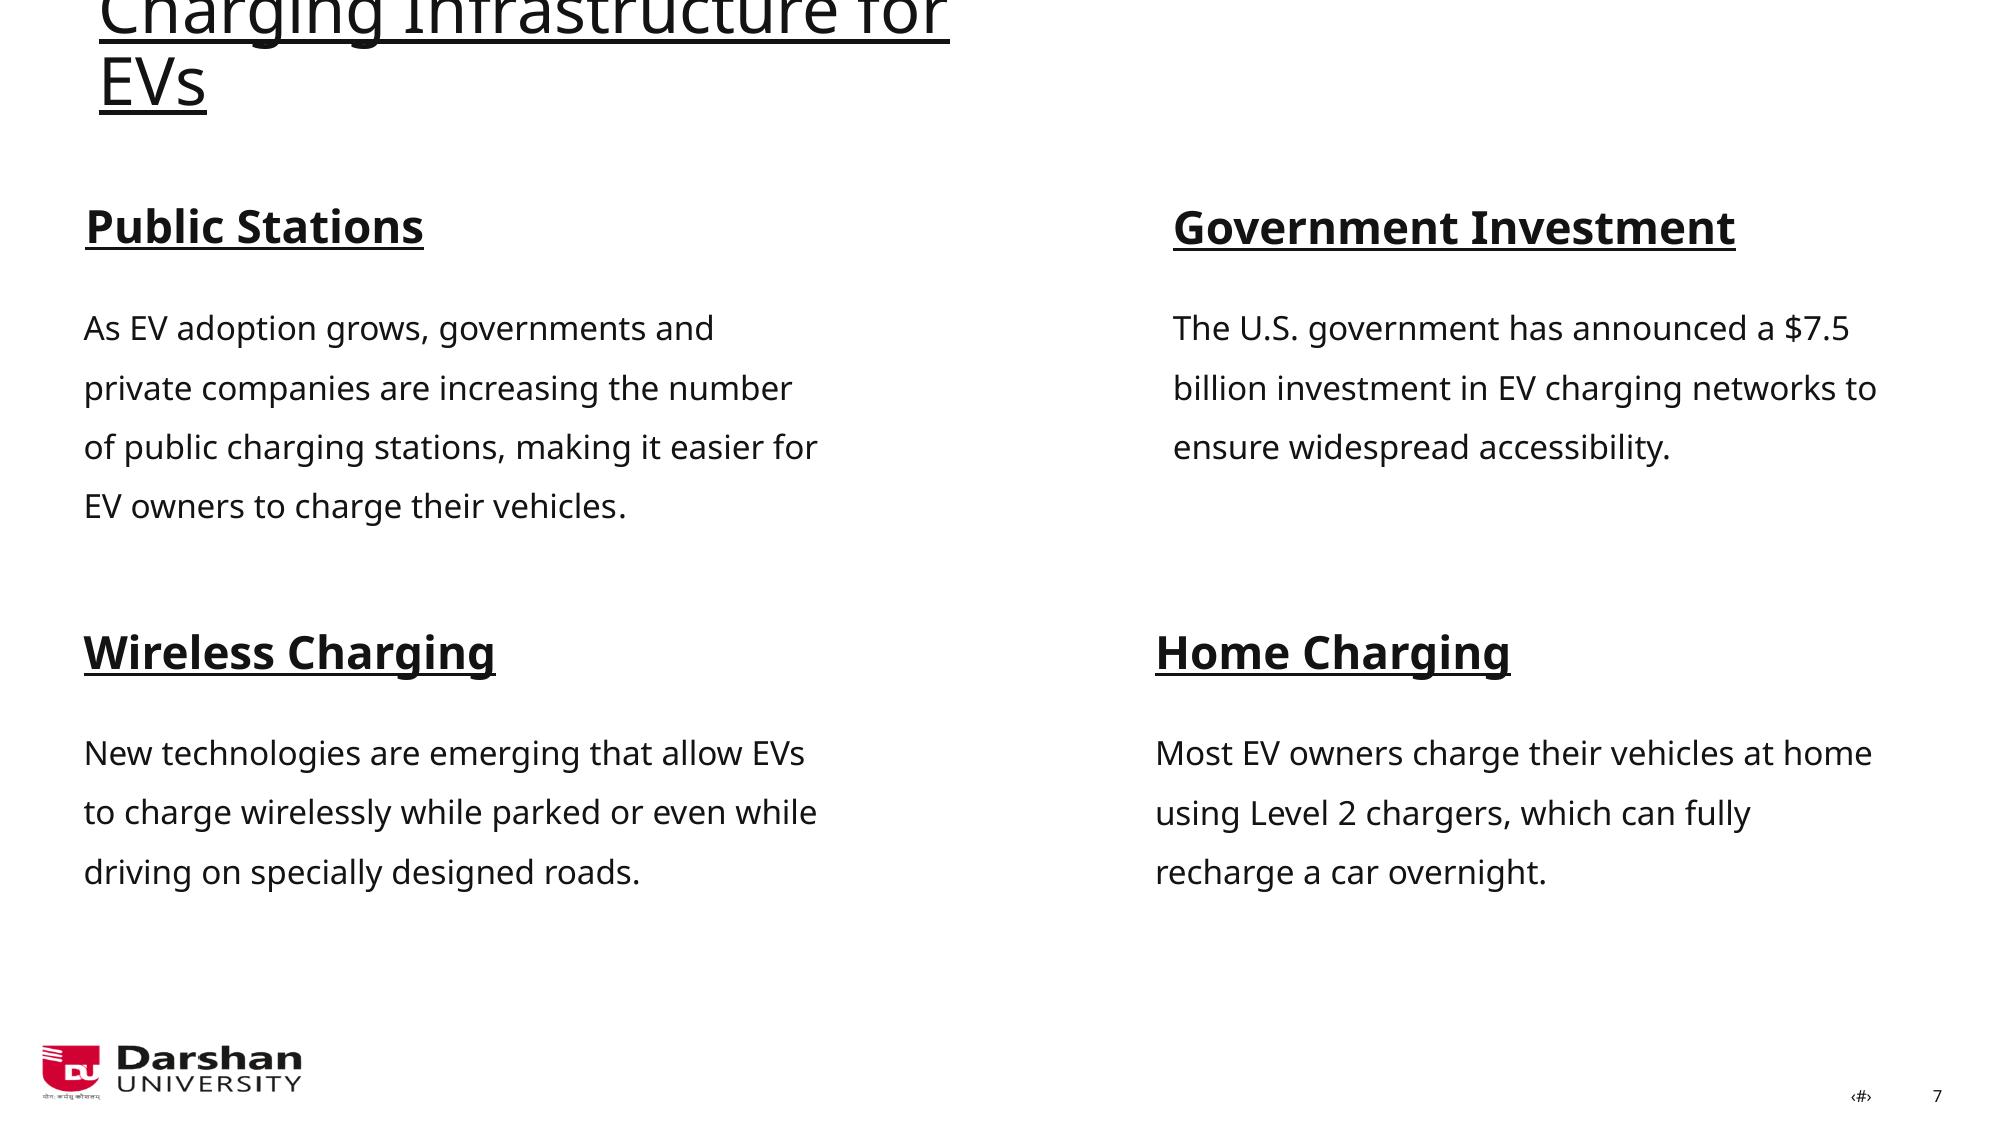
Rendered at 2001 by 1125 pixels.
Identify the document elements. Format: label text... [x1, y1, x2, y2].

text_box Most EV owners charge their vehicles at home using Level 2 chargers, which can fully recharge a car overnight. [1154, 712, 1899, 929]
title Charging Infrastructure for EVs [83, 19, 1091, 208]
text_box As EV adoption grows, governments and private companies are increasing the number of public charging stations, making it easier for EV owners to charge their vehicles. [83, 288, 822, 588]
text_box New technologies are emerging that allow EVs to charge wirelessly while parked or even while driving on specially designed roads. [83, 712, 822, 1013]
text_box Wireless Charging [83, 621, 549, 680]
text_box Public Stations [85, 195, 551, 254]
text_box Home Charging [1154, 621, 1621, 680]
slide_number 7 [1882, 1069, 1958, 1125]
picture [18, 1032, 320, 1107]
text_box Government Investment [1172, 196, 1708, 255]
footer ‹#› [1453, 1069, 1882, 1125]
text_box The U.S. government has announced a $7.5 billion investment in EV charging networks to ensure widespread accessibility. [1172, 288, 1917, 563]
